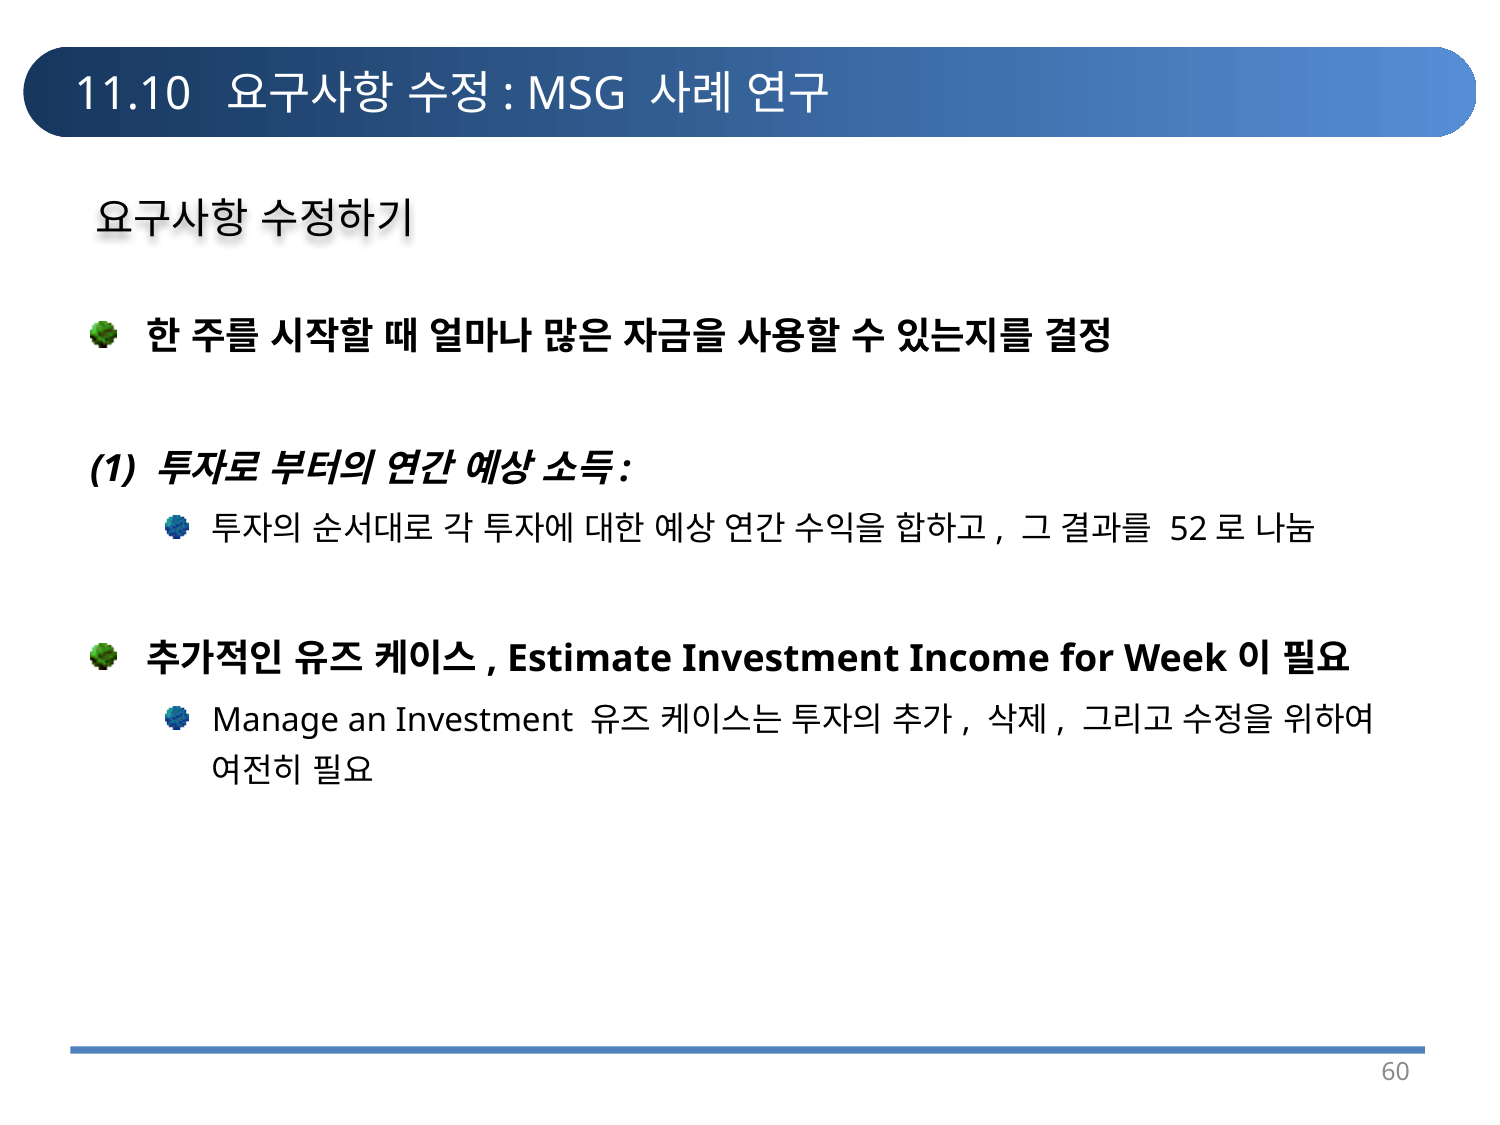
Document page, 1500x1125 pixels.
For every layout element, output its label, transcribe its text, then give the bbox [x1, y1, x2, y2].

slide_number 60 [1074, 1042, 1425, 1103]
list 한 주를 시작할 때 얼마나 많은 자금을 사용할 수 있는지를 결정 (1) 투자로 부터의 연간 예상 소득: 투자의 순서대로 각 투자에 대한 예상 연간 수익을 합하고, 그 결과를 52로 나눔 추가적인 유즈 케이스, Estimate Investment Income for Week이 필요 Manage an Investment 유즈 케이스는 투자의 추가, 삭제, 그리고 수정을 위하여 여전히 필요 [74, 290, 1471, 1006]
picture [90, 321, 117, 348]
title 11.10 요구사항 수정: MSG 사례 연구 [59, 56, 1410, 126]
picture [165, 515, 189, 539]
picture [90, 643, 117, 670]
list 요구사항 수정하기 [60, 180, 449, 255]
picture [165, 706, 189, 730]
